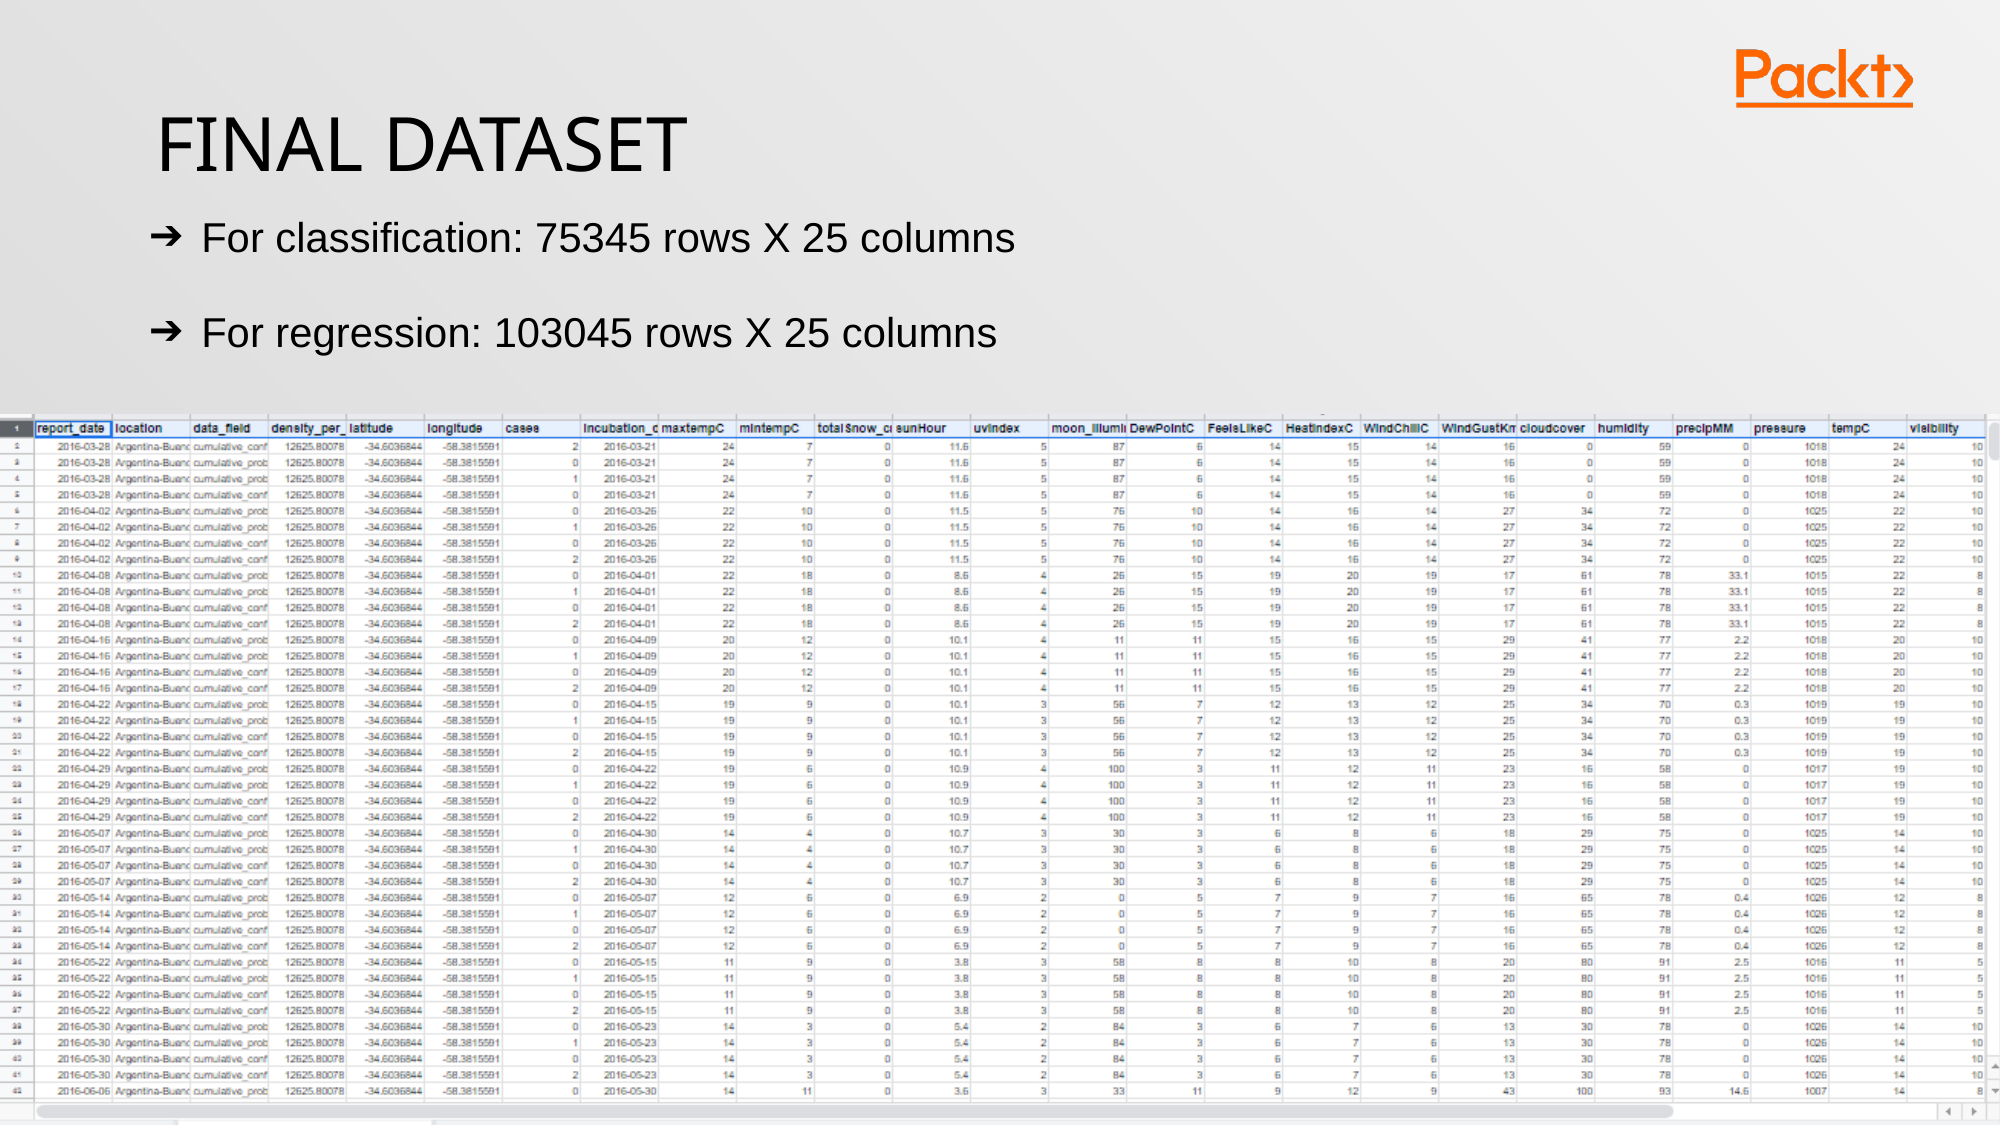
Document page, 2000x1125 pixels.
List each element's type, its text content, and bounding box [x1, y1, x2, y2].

text_box FINAL DATASET [140, 63, 1000, 195]
picture [1736, 49, 1914, 109]
text_box For classification: 75345 rows X 25 columns For regression: 103045 rows X 25 columns [111, 195, 1649, 413]
picture [0, 413, 2000, 1125]
